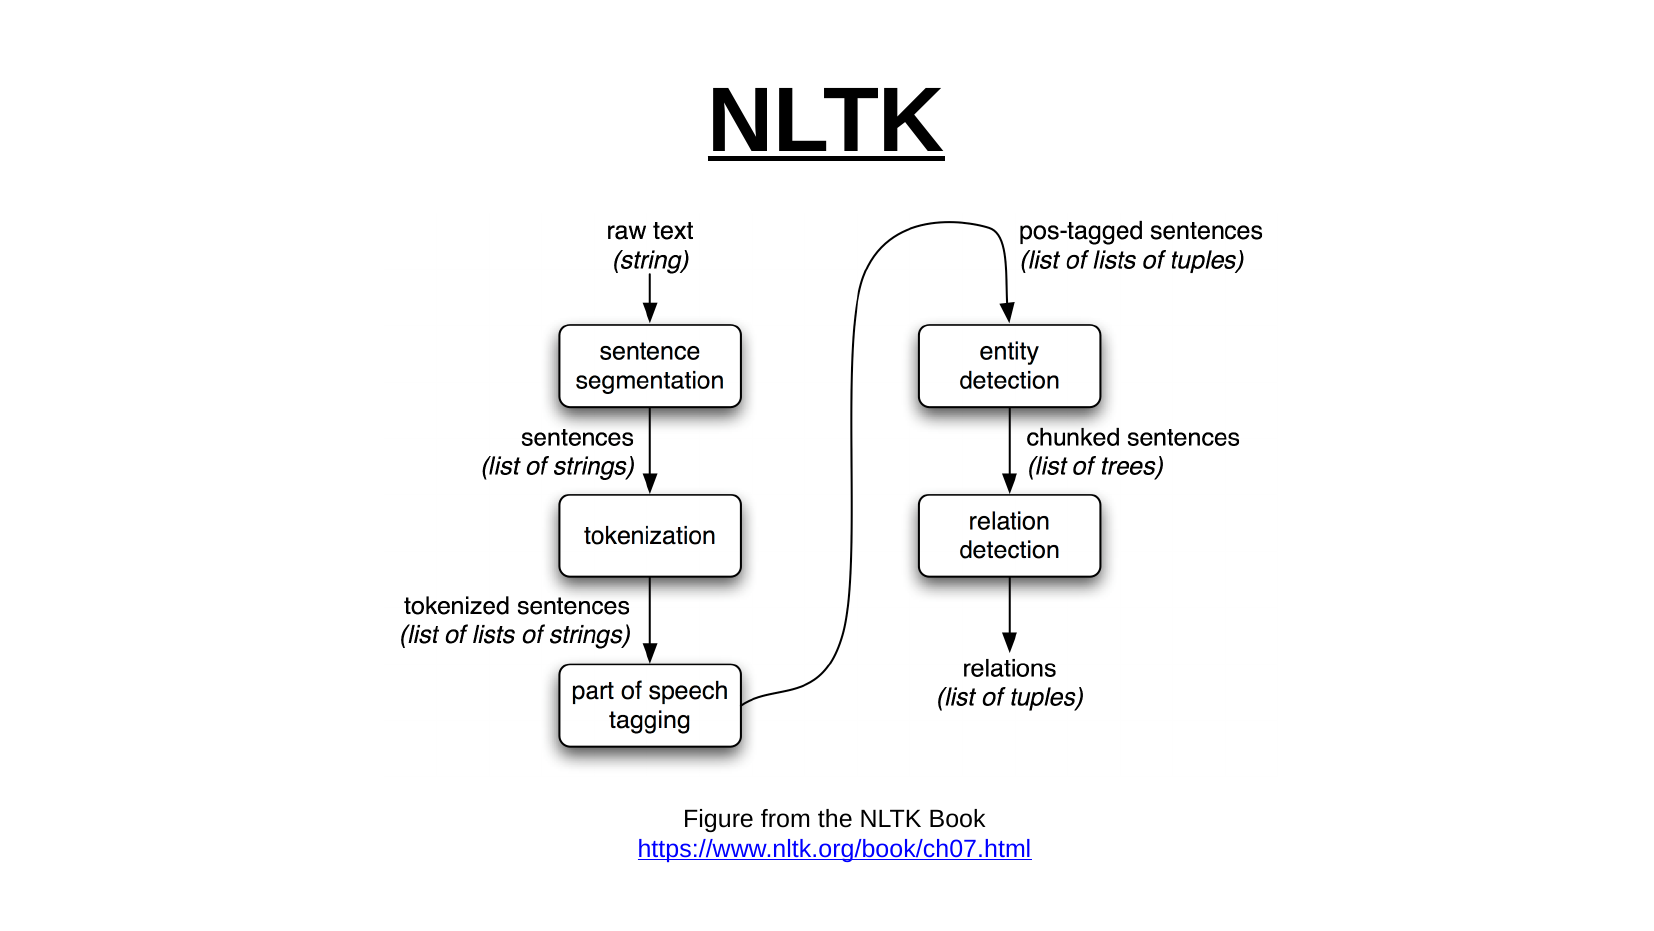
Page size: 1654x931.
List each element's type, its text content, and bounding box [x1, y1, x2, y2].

text_box Figure from the NLTK Book https://www.nltk.org/book/ch07.html [360, 794, 1310, 877]
picture [383, 213, 1278, 777]
text_box NLTK [82, 37, 1571, 193]
